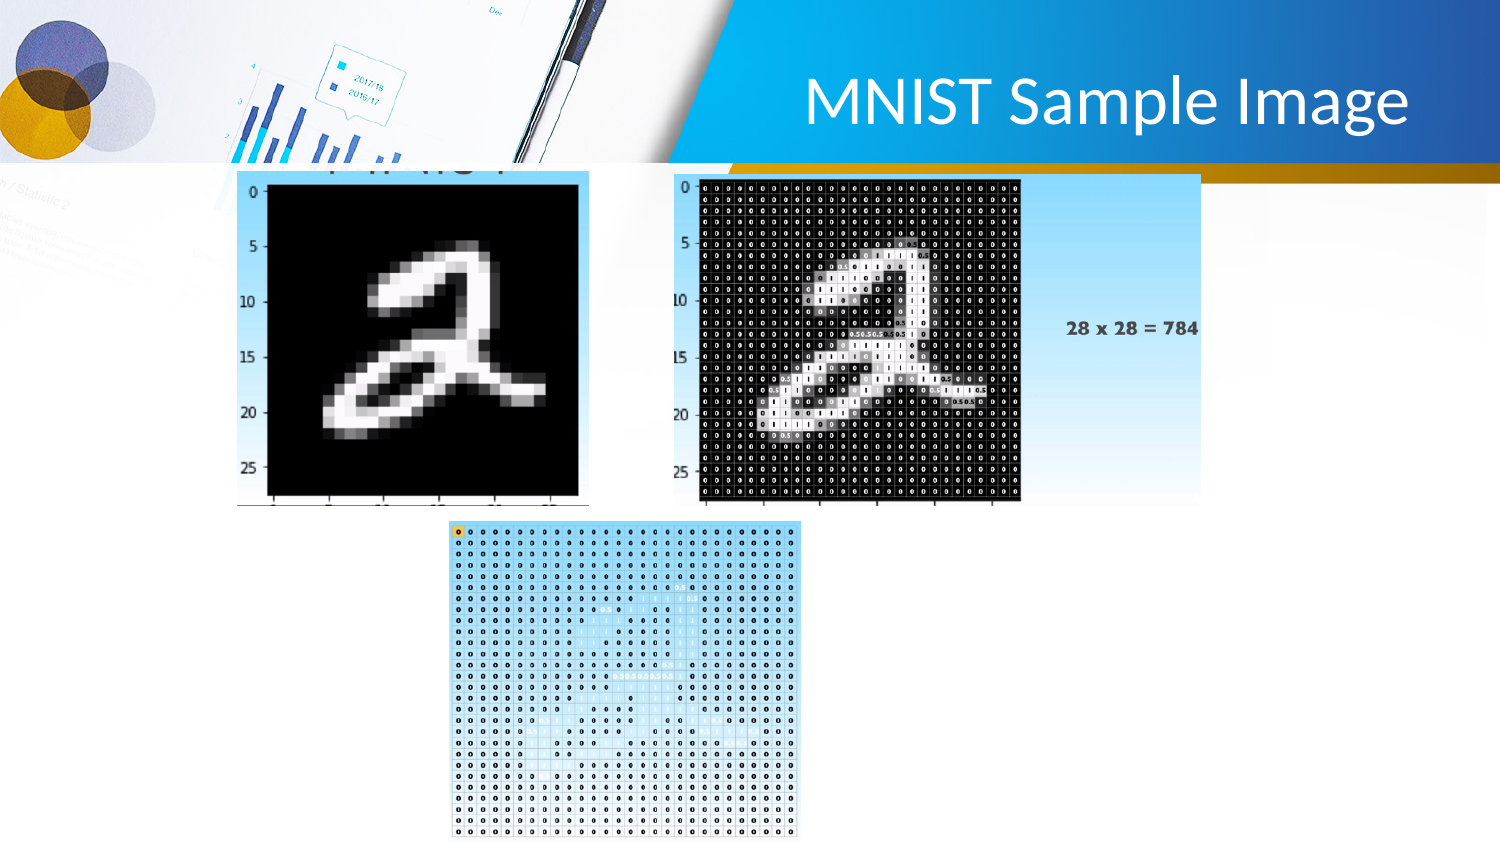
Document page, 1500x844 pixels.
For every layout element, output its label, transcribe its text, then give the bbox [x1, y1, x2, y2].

picture [0, 0, 1500, 844]
title MNIST Sample Image [73, 46, 1427, 147]
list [449, 521, 801, 842]
